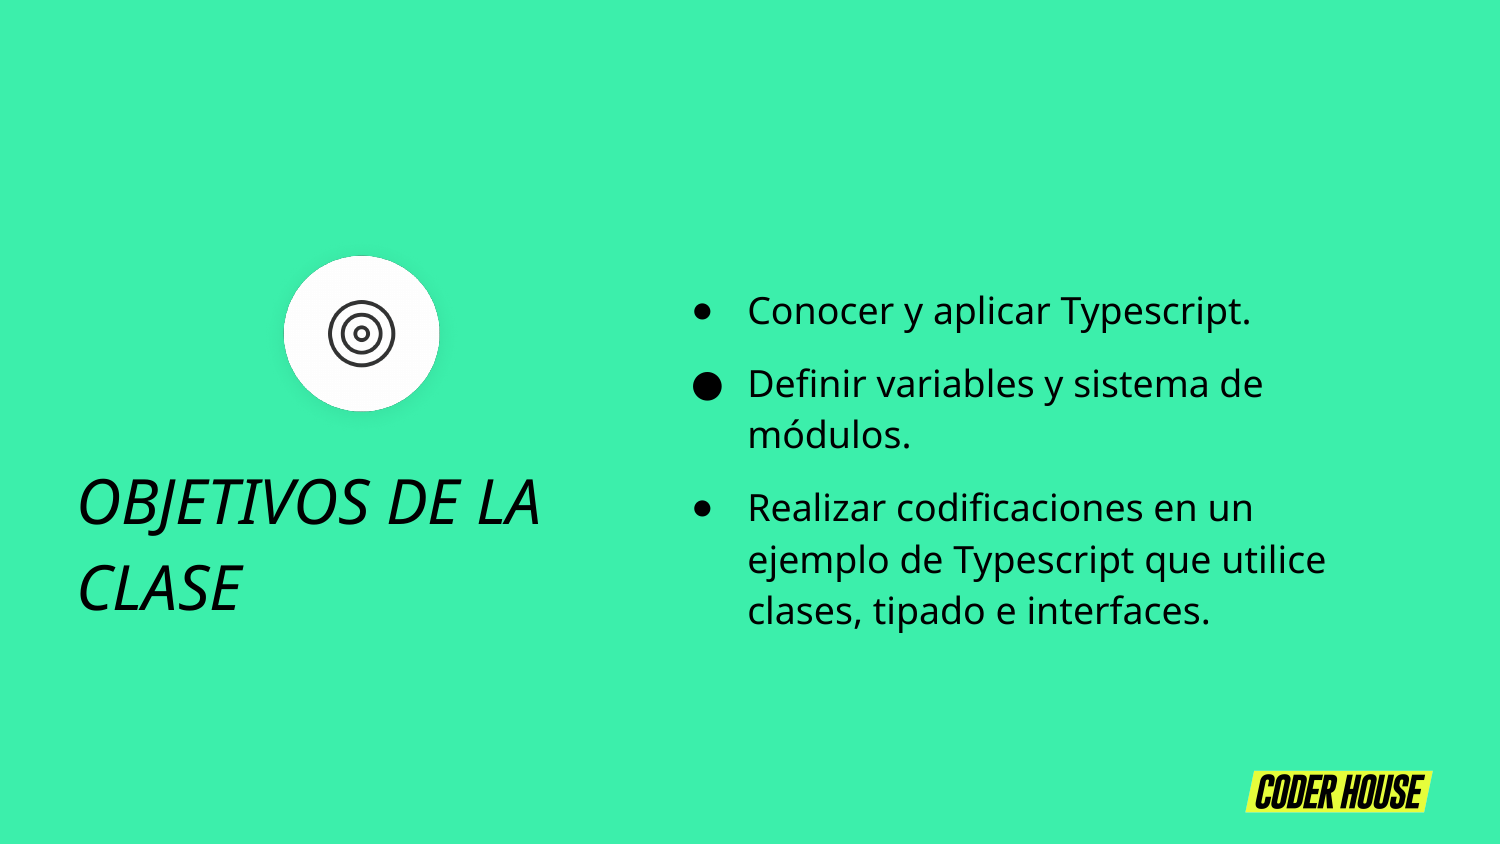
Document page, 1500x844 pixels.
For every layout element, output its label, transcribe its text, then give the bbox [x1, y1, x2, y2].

picture [1241, 764, 1437, 819]
picture [264, 235, 460, 431]
text_box OBJETIVOS DE LA CLASE [61, 435, 658, 598]
text_box Conocer y aplicar Typescript. Definir variables y sistema de módulos. Realizar codificaciones en un ejemplo de Typescript que utilice clases, tipado e interfaces. [657, 279, 1416, 634]
